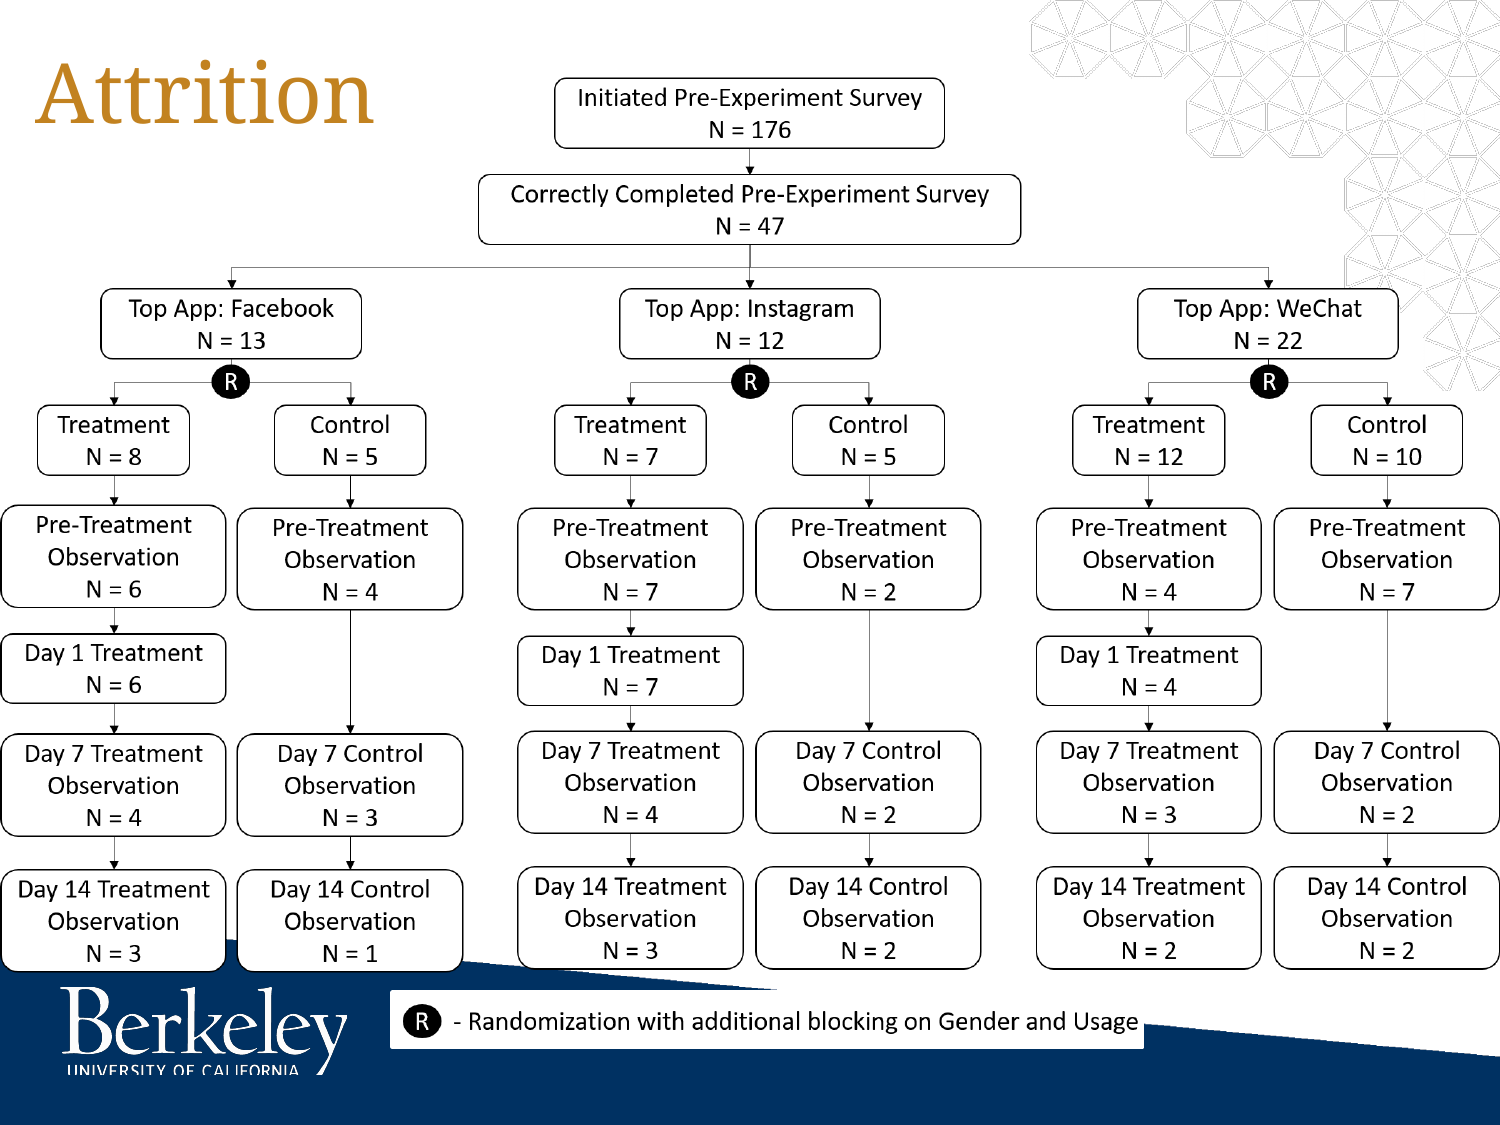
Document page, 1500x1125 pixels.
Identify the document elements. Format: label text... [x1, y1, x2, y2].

picture [0, 0, 1500, 1125]
text_box Attrition [20, 25, 1482, 71]
